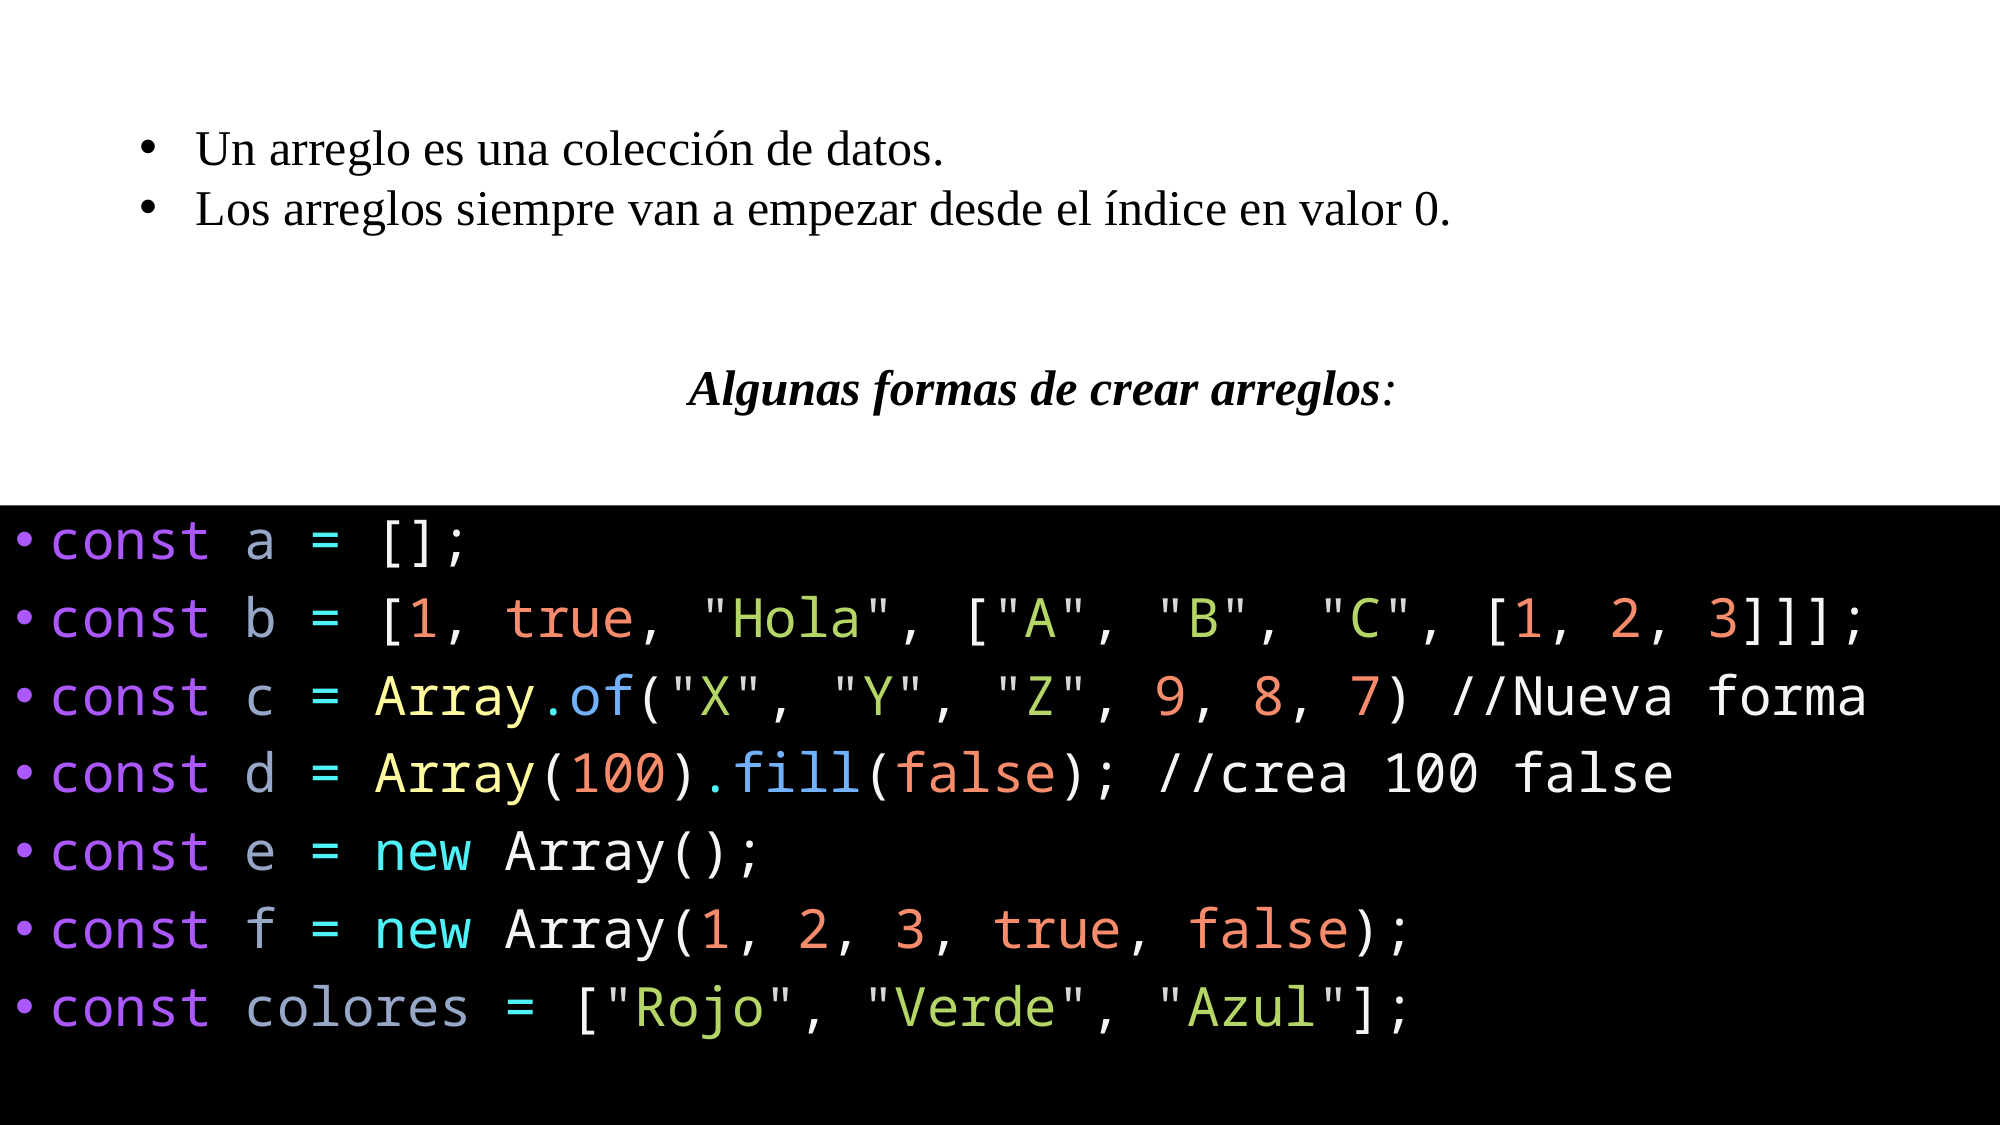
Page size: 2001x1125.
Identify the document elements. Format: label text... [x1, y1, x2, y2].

text_box Un arreglo es una colección de datos. Los arreglos siempre van a empezar desde el índice en valor 0. Algunas formas de crear arreglos: [124, 48, 1962, 424]
list const a = []; const b = [1, true, "Hola", ["A", "B", "C", [1, 2, 3]]]; const c = Array.of("X", "Y", "Z", 9, 8, 7) //Nueva forma const d = Array(100).fill(false); //crea 100 false const e = new Array(); const f = new Array(1, 2, 3, true, false); const colores = ["Rojo", "Verde", "Azul"]; [0, 505, 2000, 1125]
